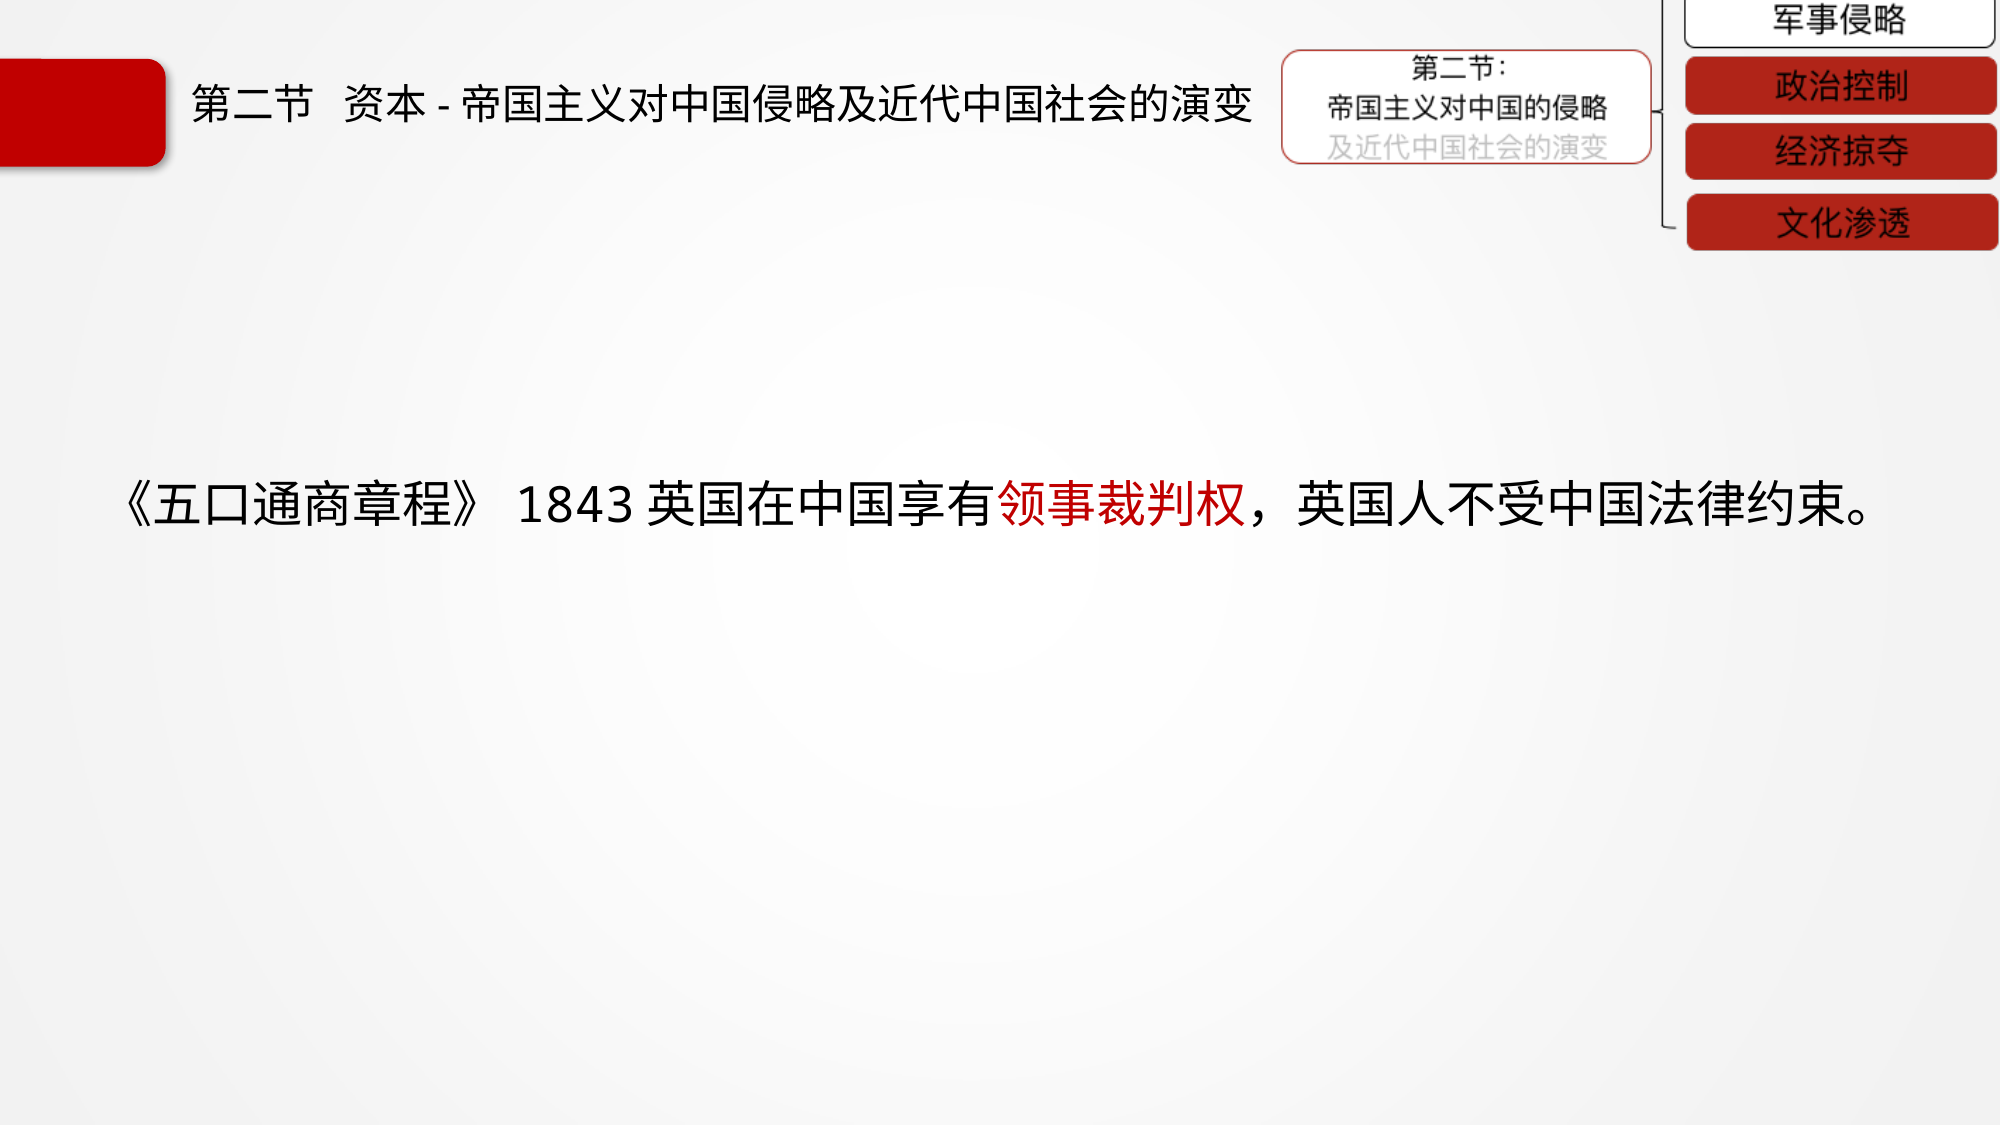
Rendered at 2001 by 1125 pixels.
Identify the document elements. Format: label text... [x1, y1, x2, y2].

text_box 《五口通商章程》1843英国在中国享有领事裁判权，英国人不受中国法律约束。 [87, 464, 1865, 540]
text_box 第二节 资本-帝国主义对中国侵略及近代中国社会的演变 [175, 76, 1280, 137]
picture [0, 0, 2000, 1125]
